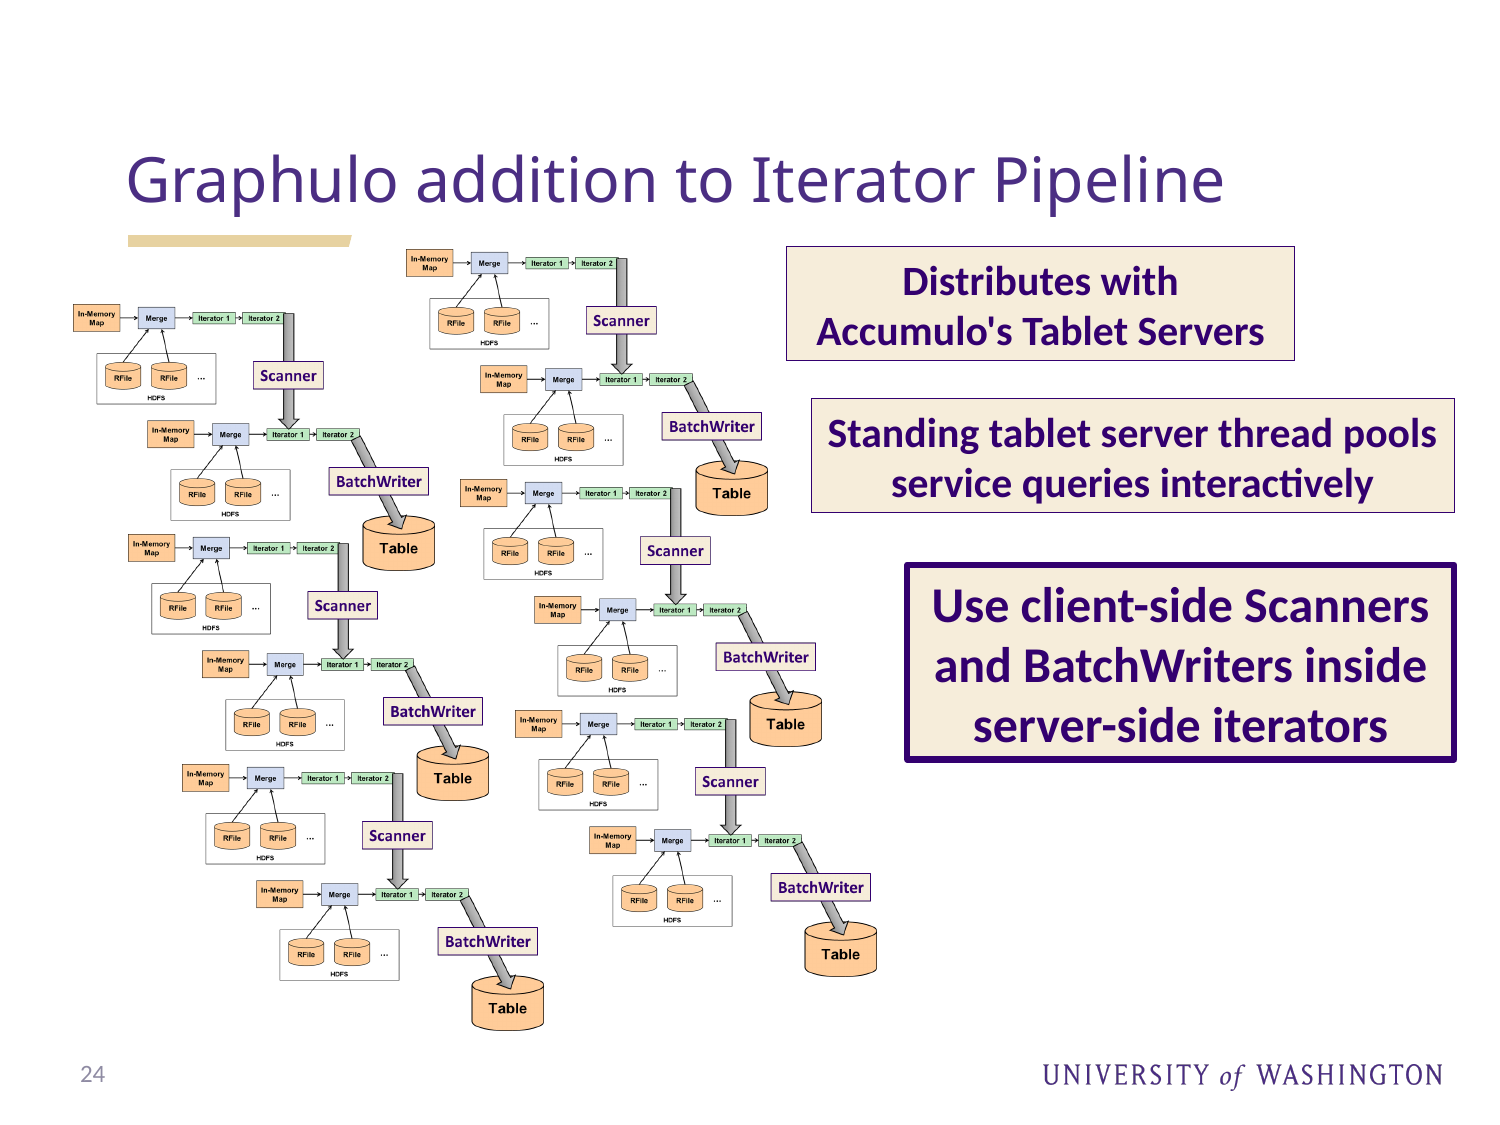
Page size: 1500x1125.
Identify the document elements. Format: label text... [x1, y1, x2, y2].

list Graphulo addition to Iterator Pipeline [110, 60, 1475, 224]
picture [73, 249, 877, 1032]
text_box Standing tablet server thread pools service queries interactively [811, 398, 1455, 513]
picture [128, 235, 352, 247]
picture [1043, 1064, 1442, 1091]
text_box Use client-side Scanners and BatchWriters inside server-side iterators [907, 564, 1455, 760]
slide_number 24 [64, 1042, 403, 1103]
text_box Distributes with Accumulo's Tablet Servers [786, 246, 1295, 361]
